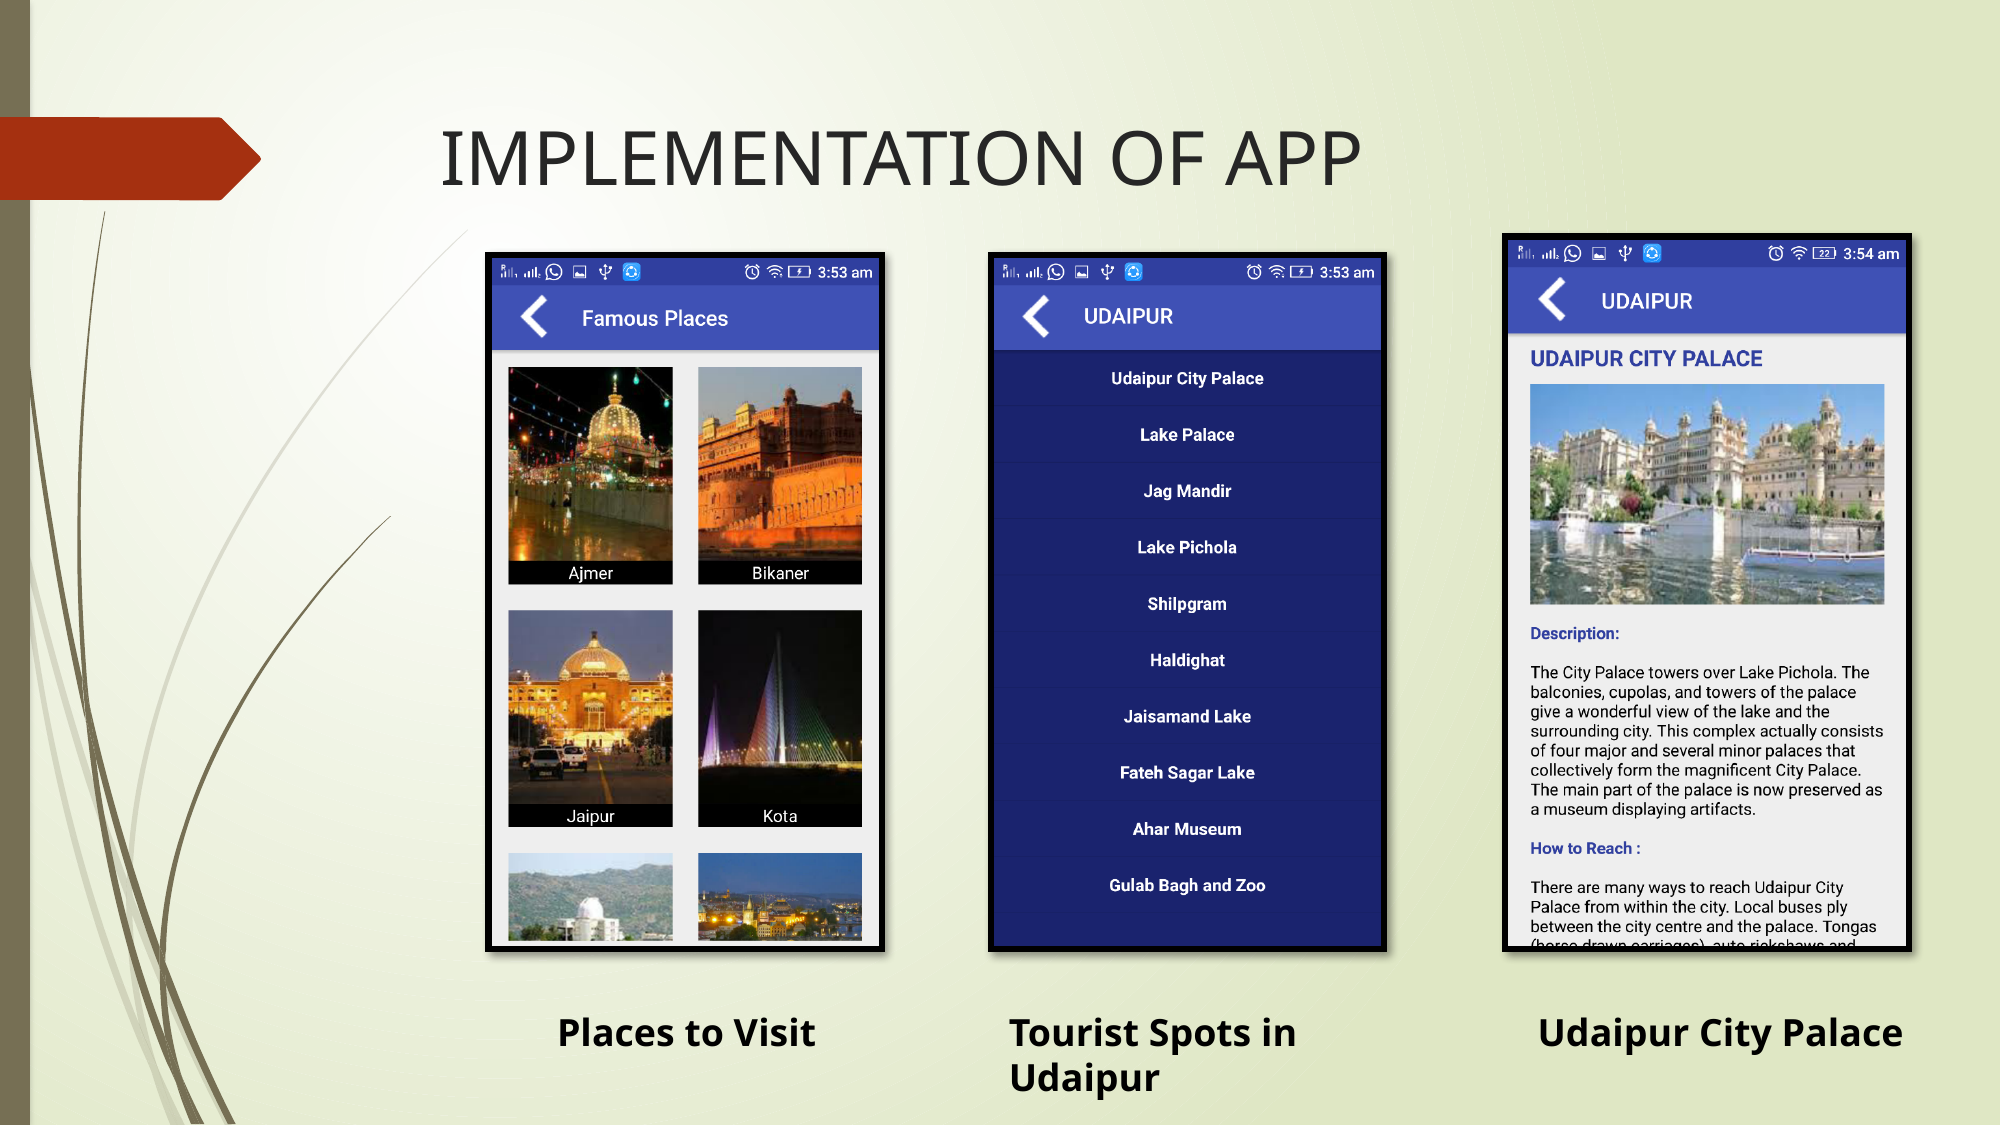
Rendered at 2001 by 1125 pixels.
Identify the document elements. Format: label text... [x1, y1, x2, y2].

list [491, 257, 880, 947]
text_box Tourist Spots in Udaipur [993, 1002, 1457, 1107]
text_box Places to Visit [425, 1002, 859, 1062]
title IMPLEMENTATION OF APP [425, 102, 1667, 240]
picture [993, 257, 1382, 947]
picture [1508, 239, 1906, 947]
text_box Udaipur City Palace [1522, 1002, 1963, 1062]
